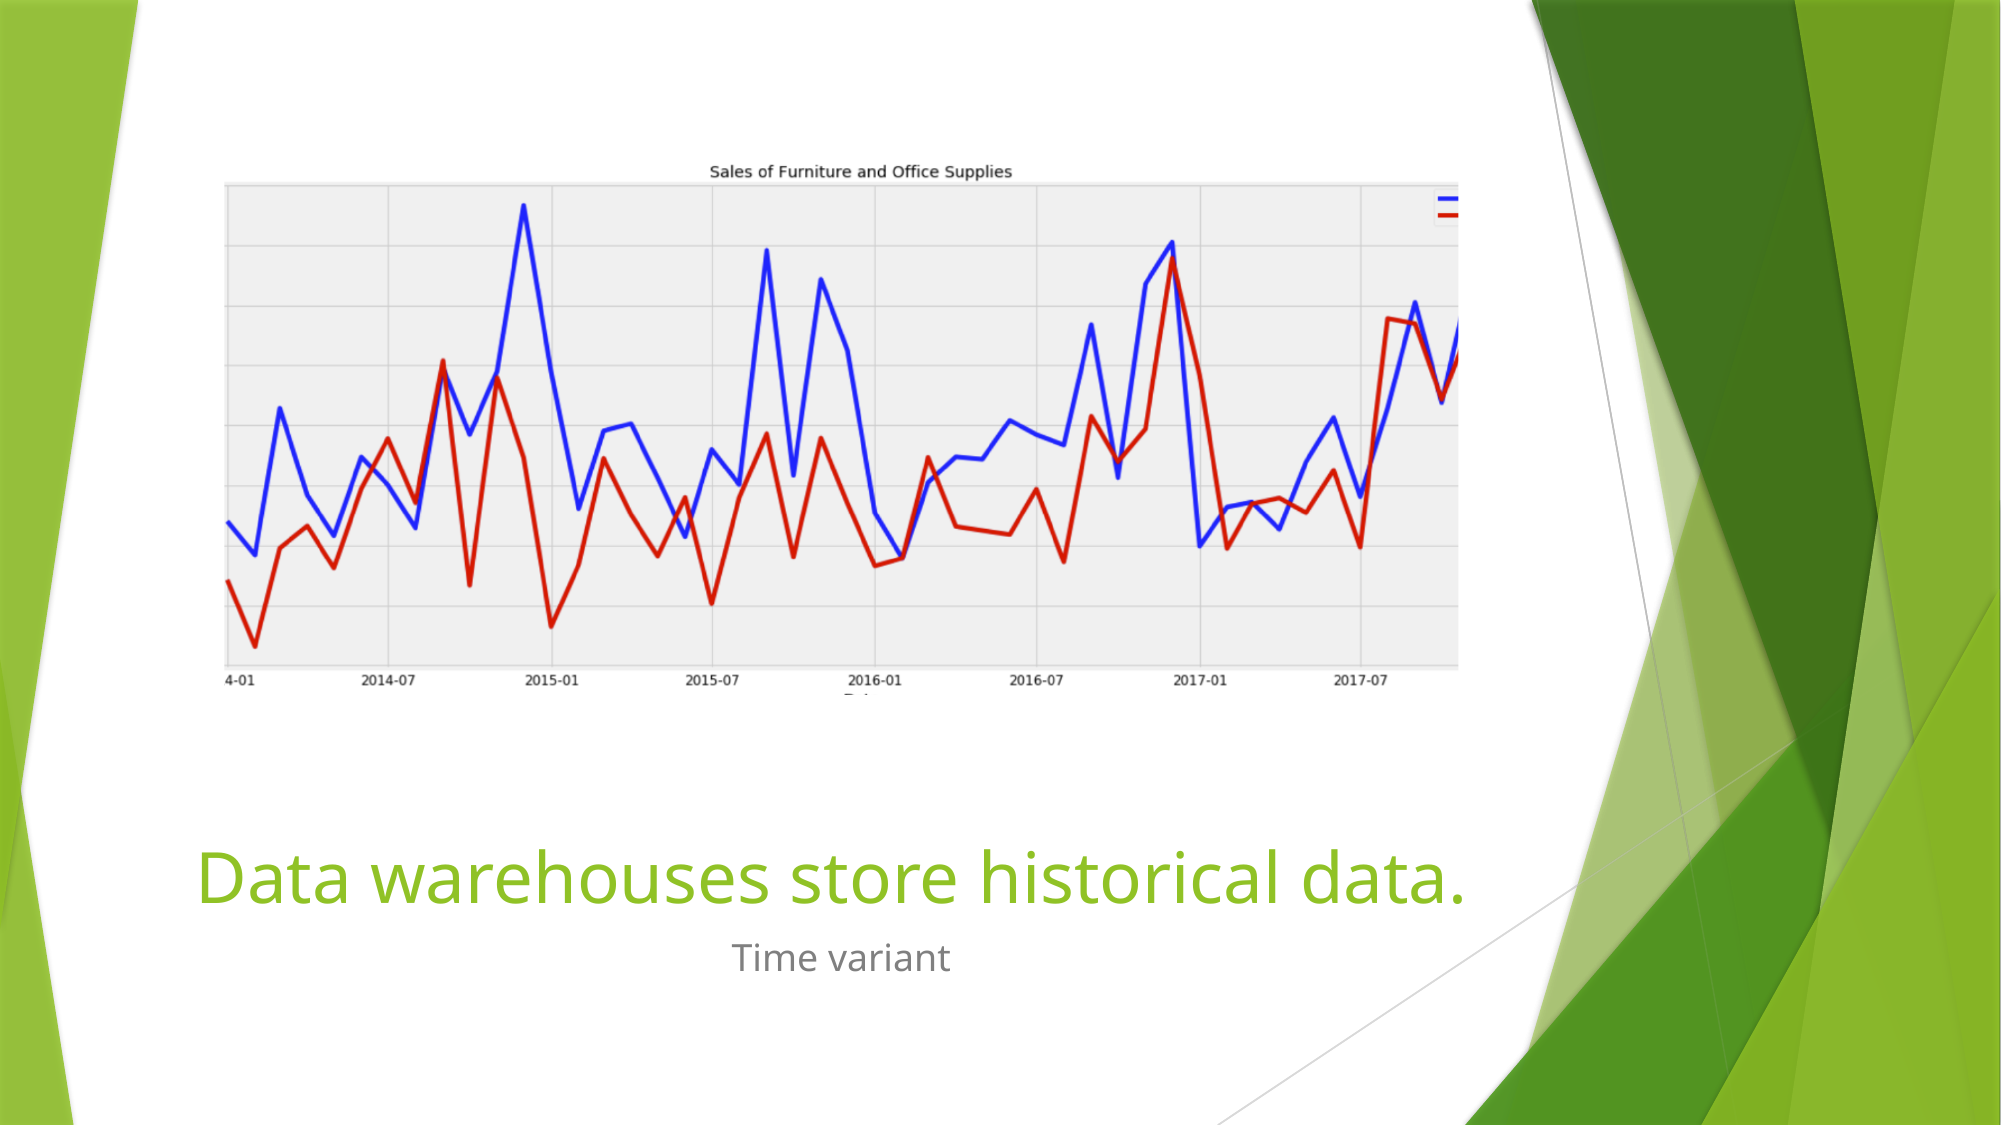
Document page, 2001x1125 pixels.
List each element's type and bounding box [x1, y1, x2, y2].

text_box [0, 0, 2000, 1125]
picture [223, 152, 1460, 695]
